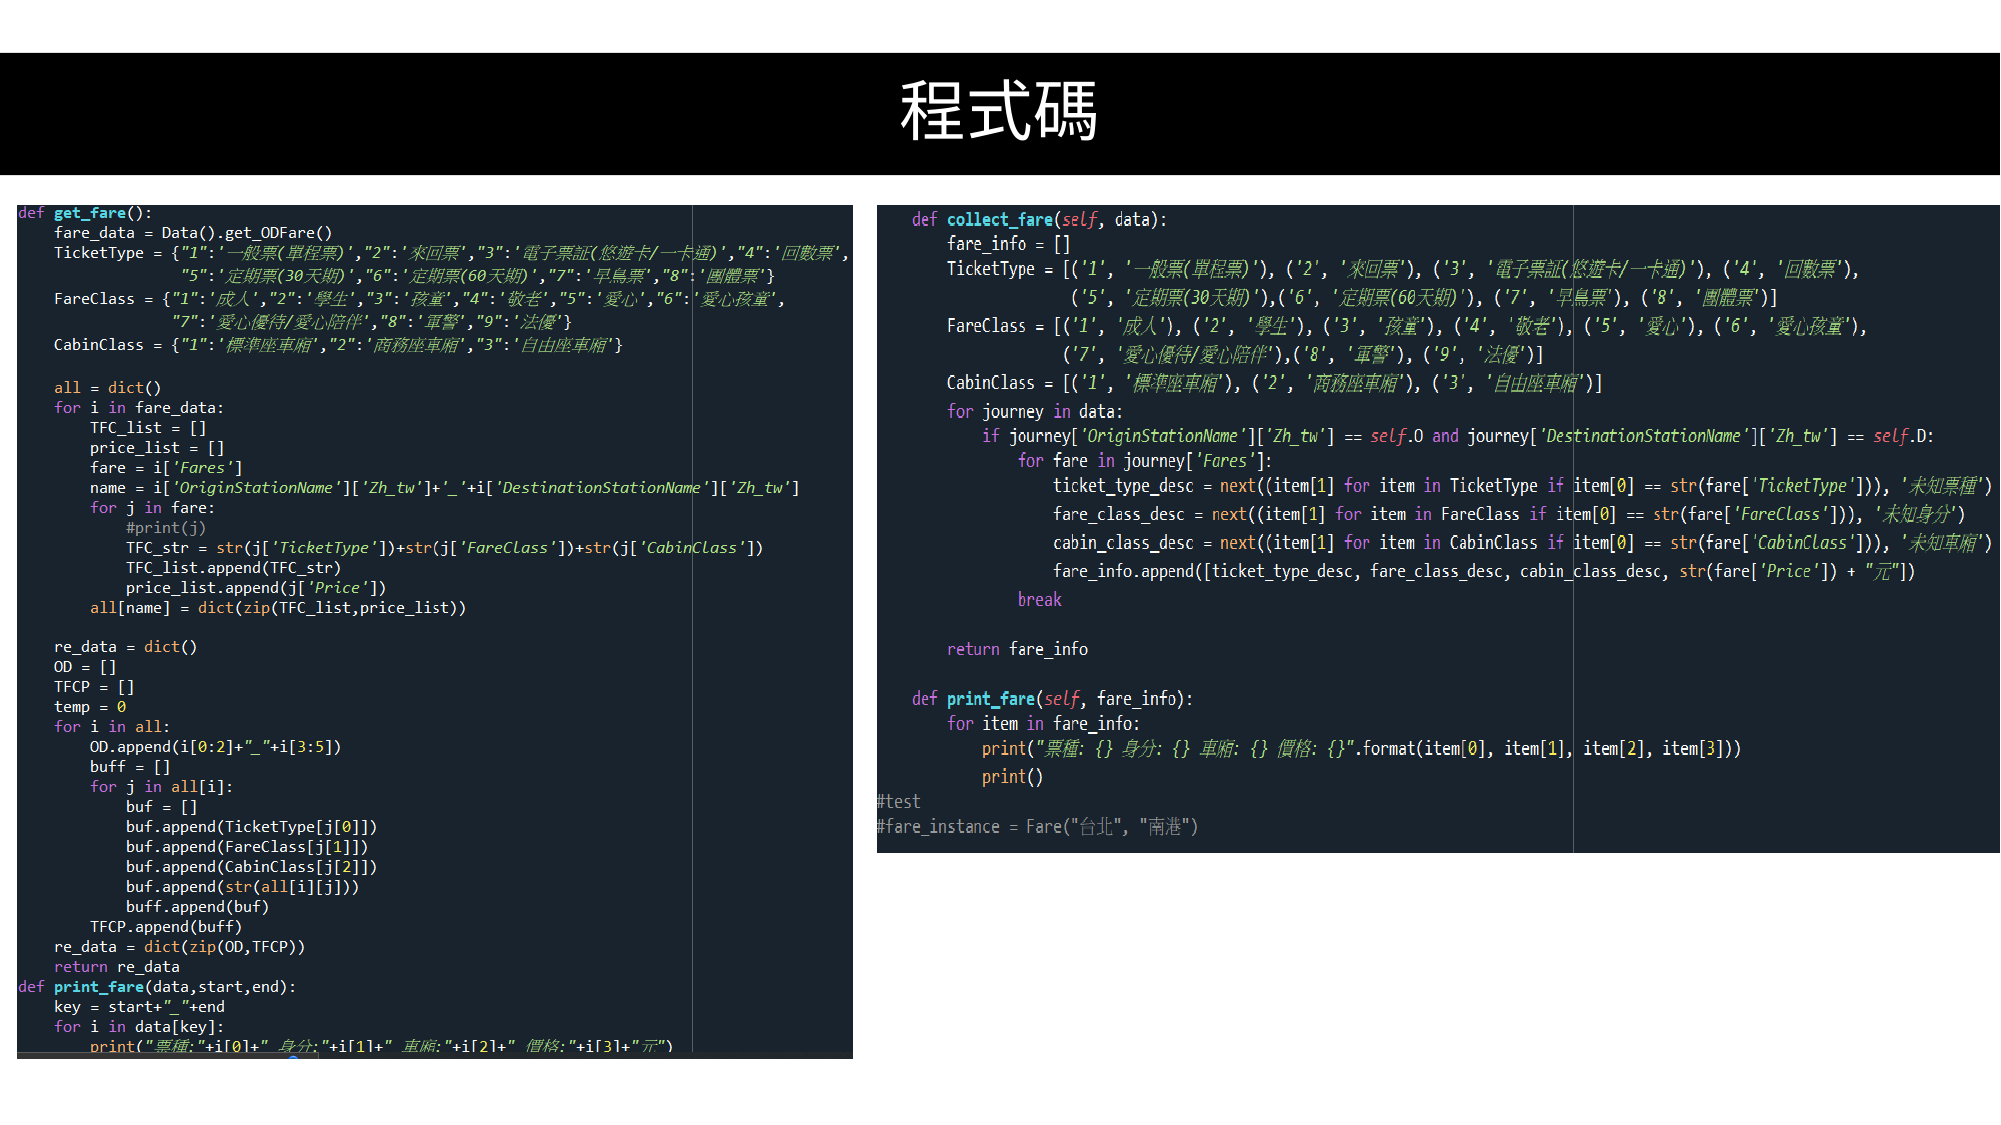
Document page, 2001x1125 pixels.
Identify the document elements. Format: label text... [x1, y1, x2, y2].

picture [17, 205, 853, 1059]
text_box 程式碼 [0, 52, 2000, 176]
picture [877, 205, 2000, 853]
